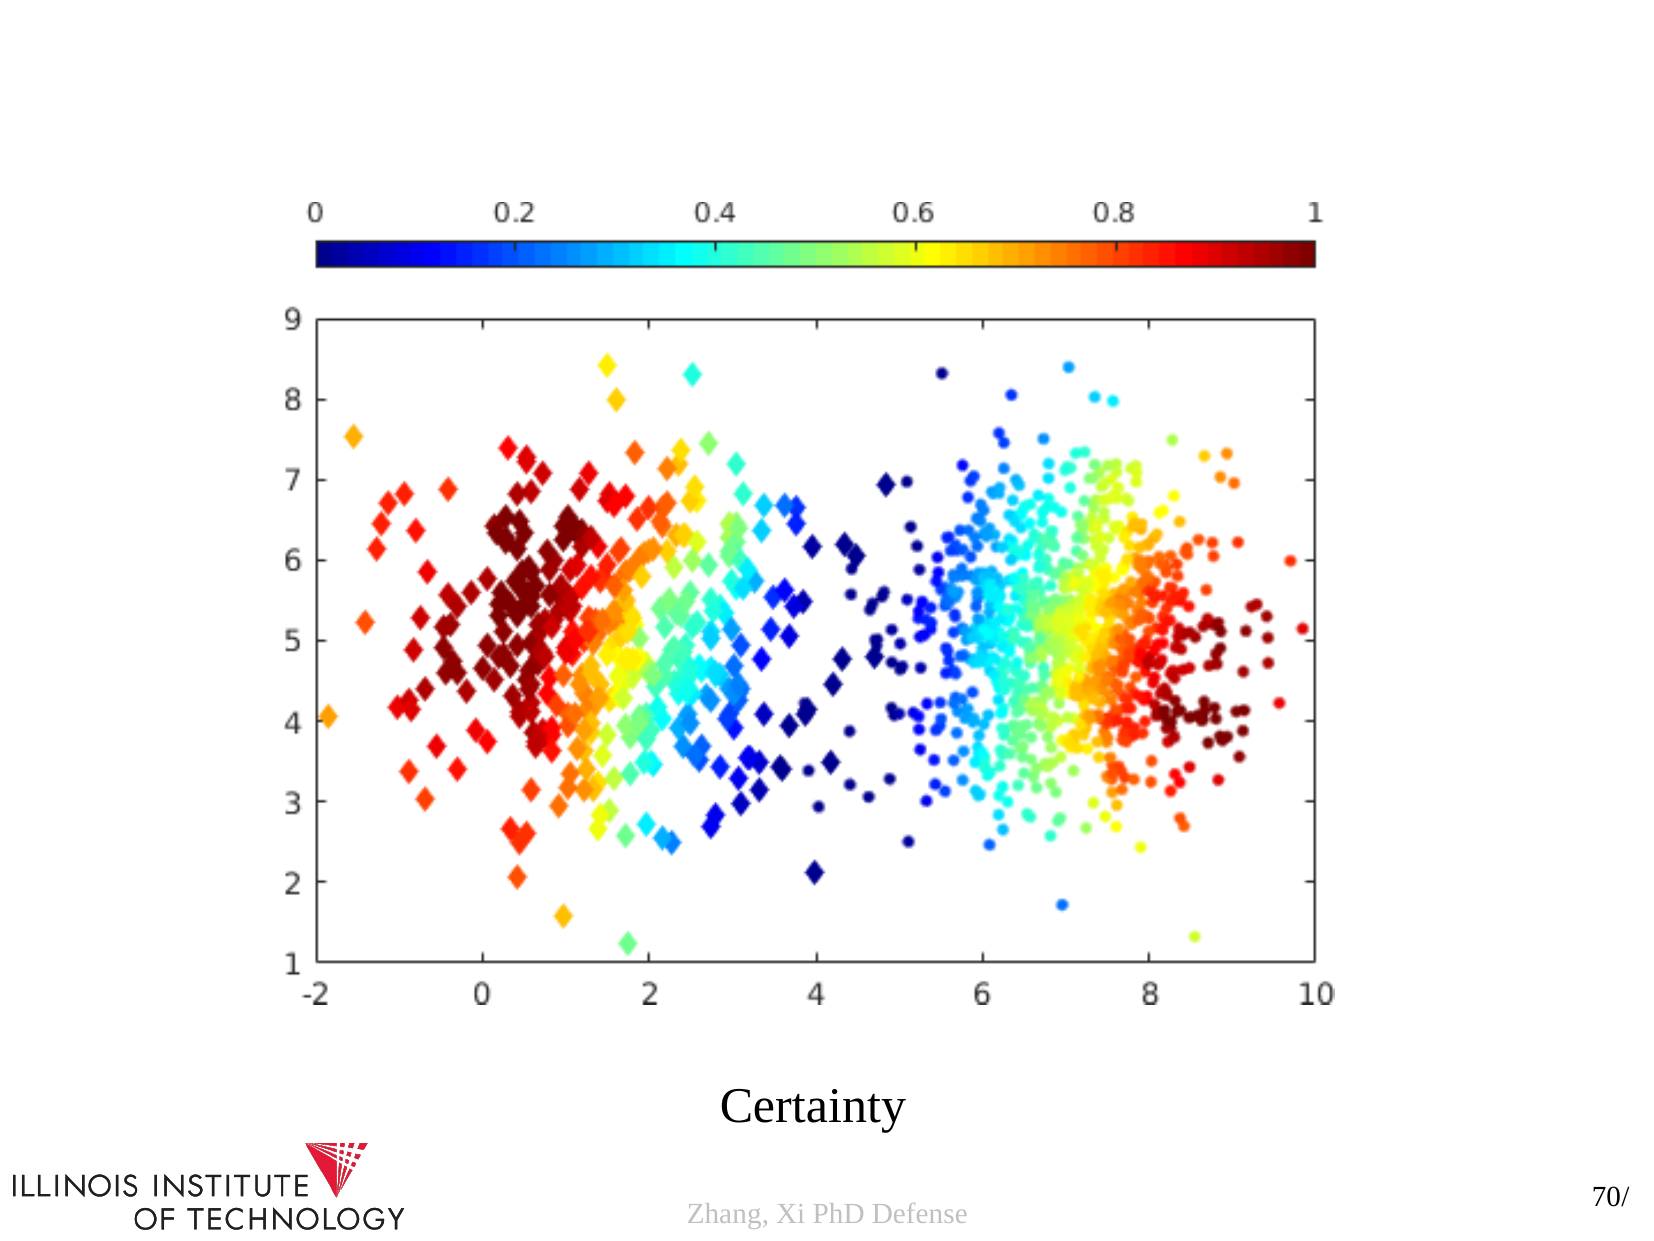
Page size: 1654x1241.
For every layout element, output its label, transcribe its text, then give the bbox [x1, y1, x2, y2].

footer Zhang, Xi PhD Defense [565, 1194, 1090, 1241]
slide_number 70/ [1193, 1176, 1630, 1241]
text_box Certainty [705, 1034, 922, 1140]
picture [13, 1142, 405, 1230]
picture [284, 202, 1335, 1005]
